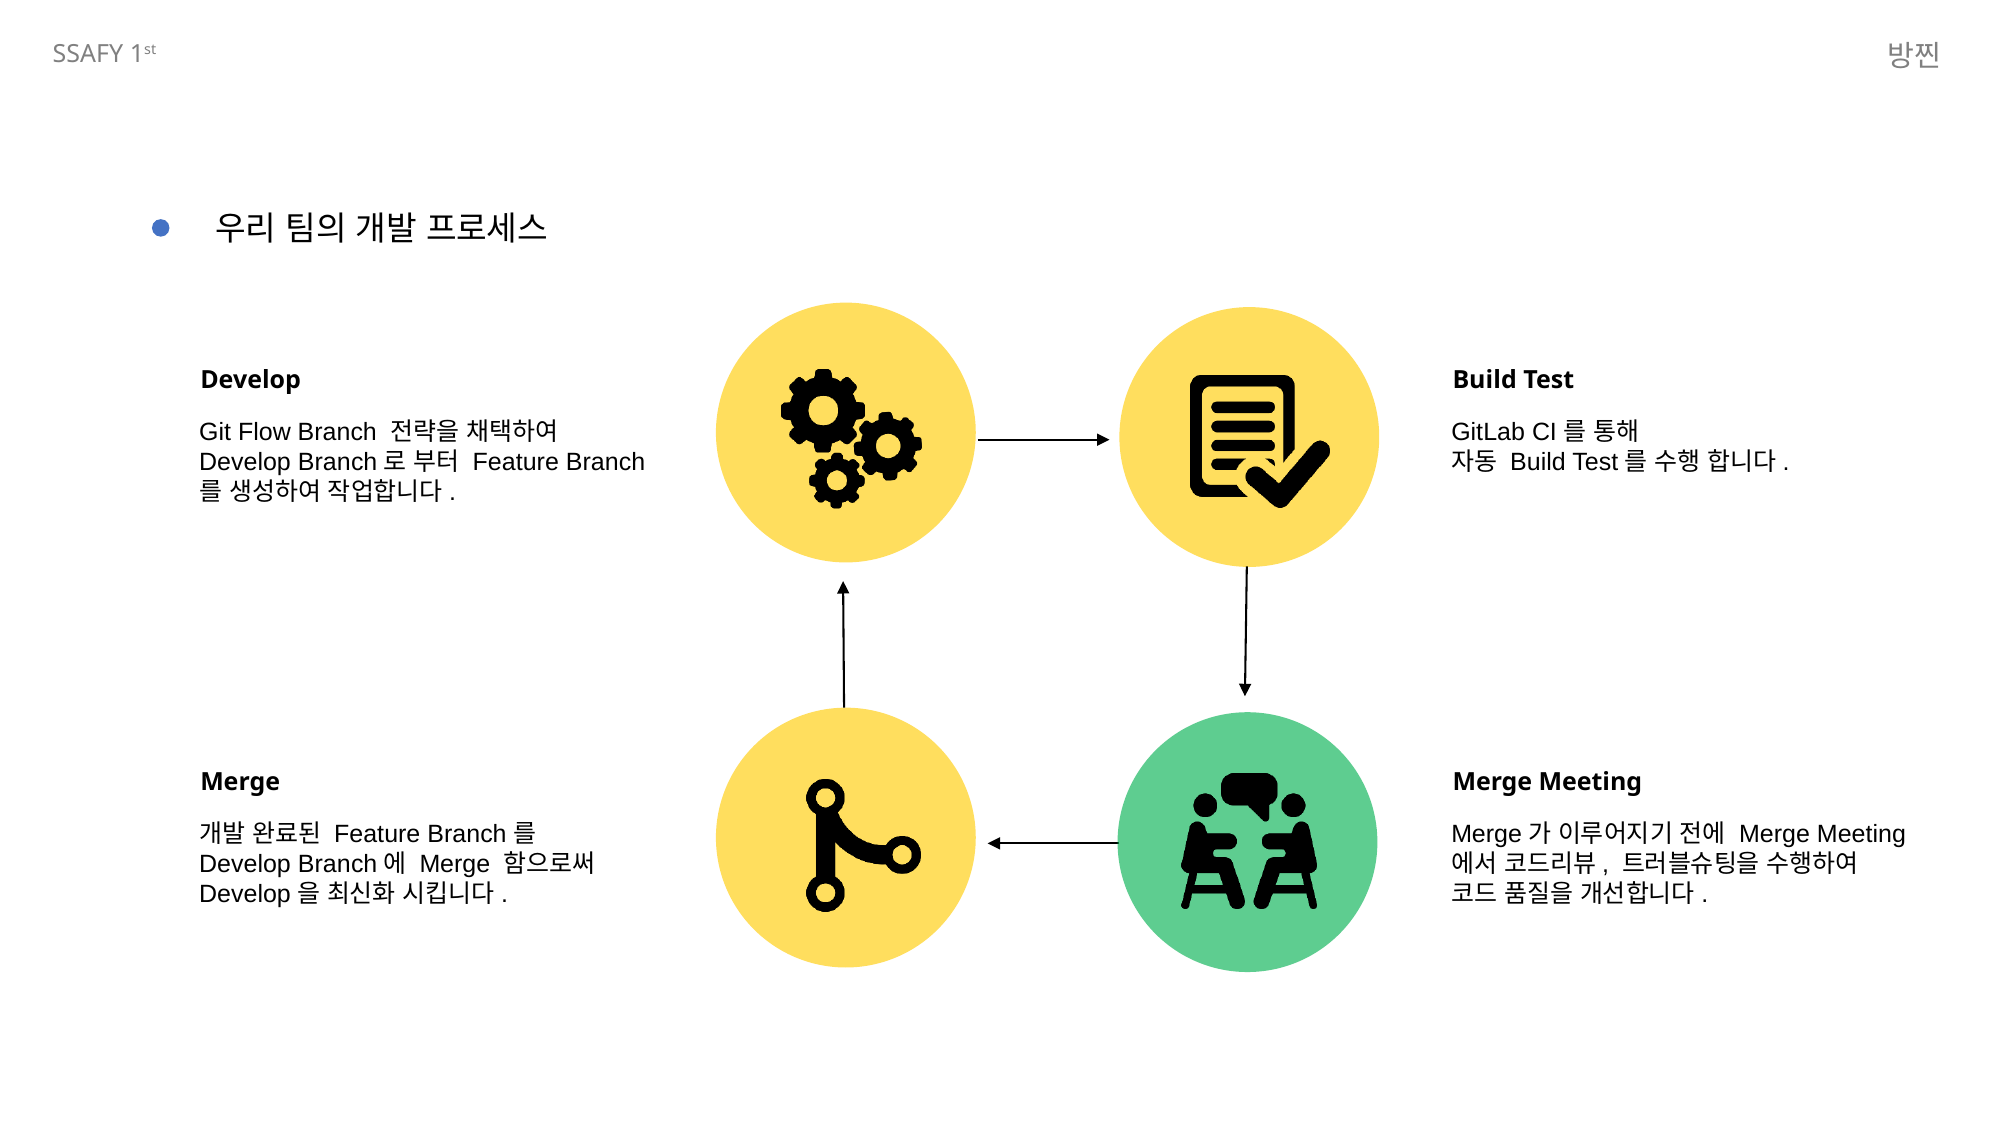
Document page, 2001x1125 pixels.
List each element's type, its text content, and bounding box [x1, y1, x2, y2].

text_box Build Test [1437, 355, 1934, 401]
text_box Git Flow Branch 전략을 채택하여 Develop Branch로 부터 Feature Branch 를 생성하여 작업합니다. [184, 408, 681, 514]
picture [781, 368, 922, 509]
text_box 개발 완료된 Feature Branch를 Develop Branch에 Merge 함으로써 Develop을 최신화 시킵니다. [184, 810, 681, 916]
text_box SSAFY 1st [37, 29, 172, 75]
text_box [151, 200, 580, 256]
text_box [714, 301, 977, 564]
picture [1190, 371, 1330, 511]
text_box 방찐 [1872, 29, 1957, 80]
picture [806, 769, 921, 921]
text_box Merge [185, 757, 682, 803]
text_box [714, 706, 977, 969]
text_box Merge Meeting [1437, 757, 1934, 803]
text_box GitLab CI를 통해 자동 Build Test를 수행 합니다. [1436, 408, 1945, 484]
picture [1181, 773, 1317, 910]
text_box Develop [185, 355, 682, 401]
text_box [1118, 306, 1381, 568]
text_box Merge가 이루어지기 전에 Merge Meeting에서 코드리뷰, 트러블슈팅을 수행하여 코드 품질을 개선합니다. [1436, 810, 1960, 916]
text_box [1116, 711, 1379, 974]
